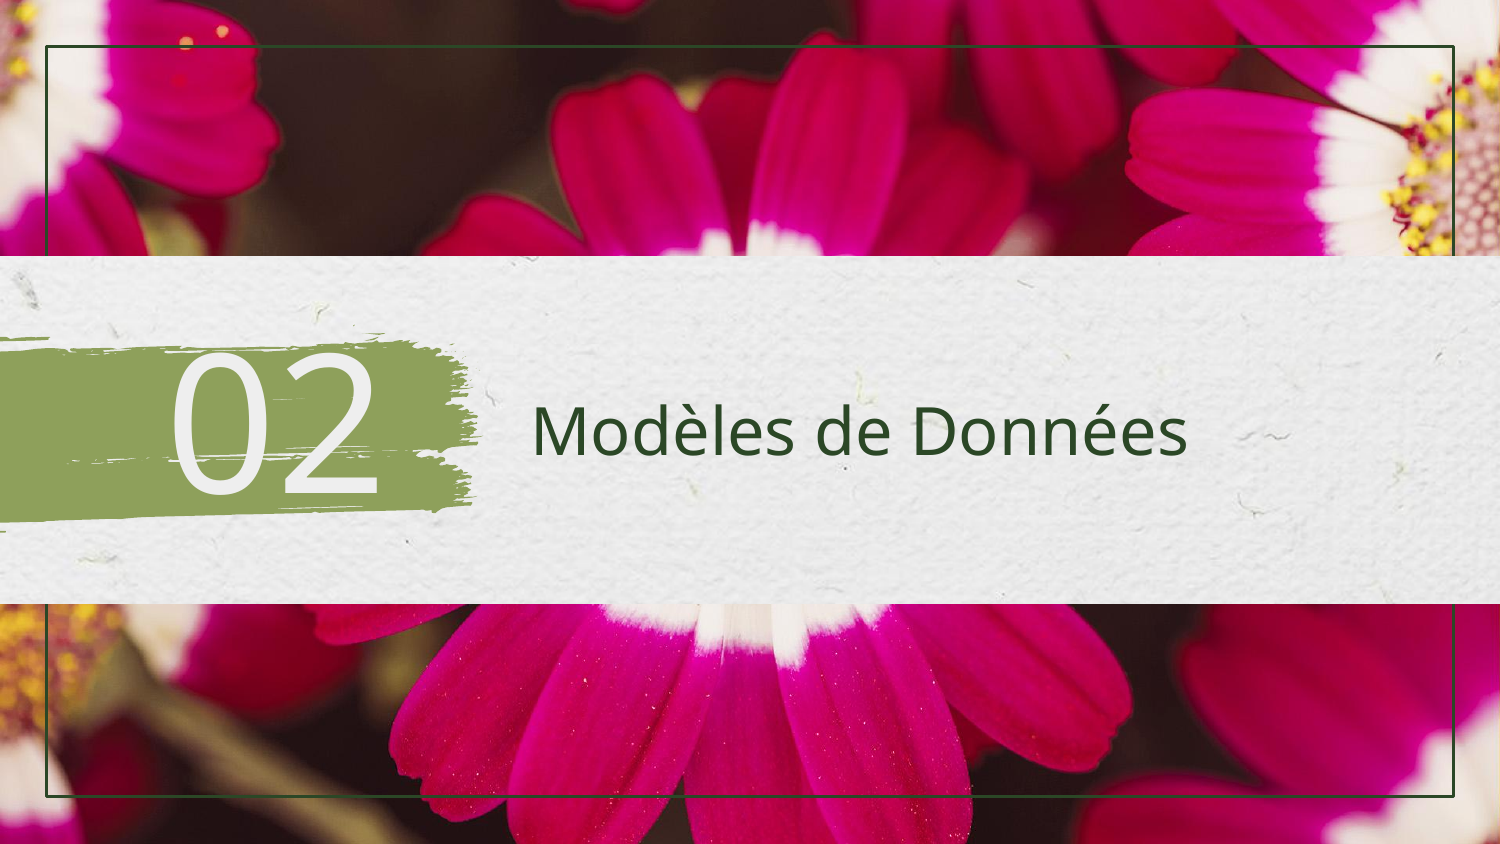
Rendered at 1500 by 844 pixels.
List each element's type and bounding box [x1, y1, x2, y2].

picture [0, 0, 1500, 844]
text_box [0, 323, 484, 535]
